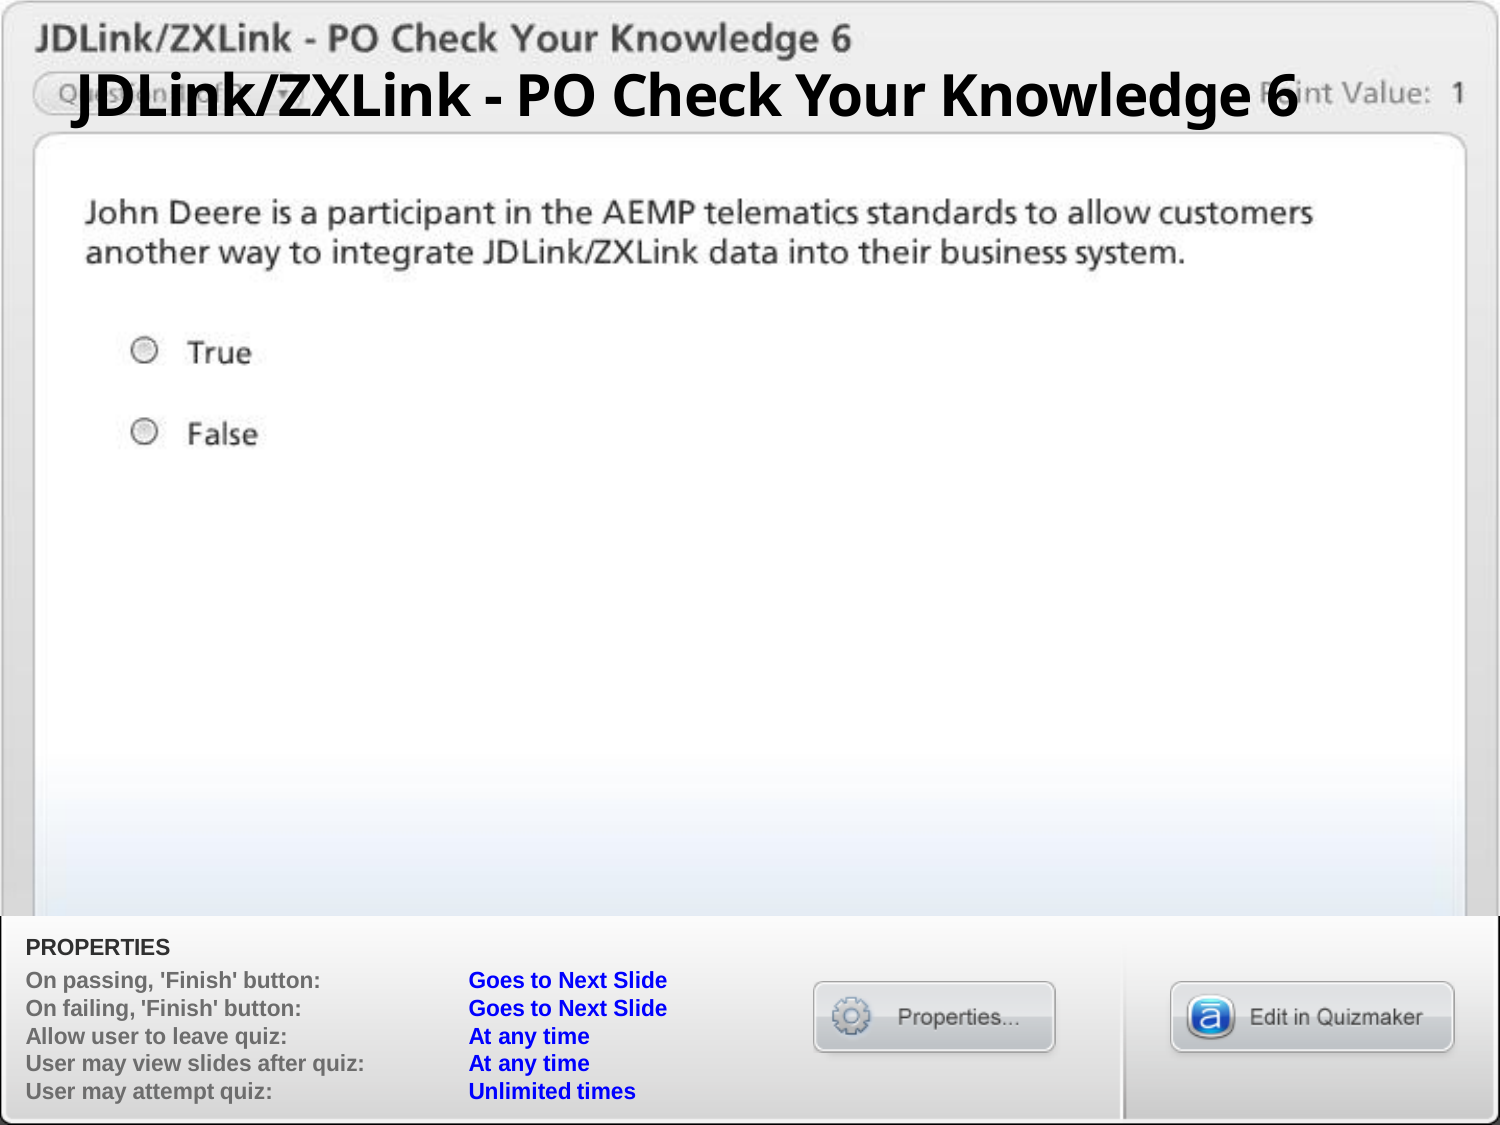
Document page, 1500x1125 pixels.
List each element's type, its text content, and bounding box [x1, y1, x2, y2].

title JDLink/ZXLink - PO Check Your Knowledge 6 [75, 48, 1425, 155]
picture [0, 0, 1500, 1125]
